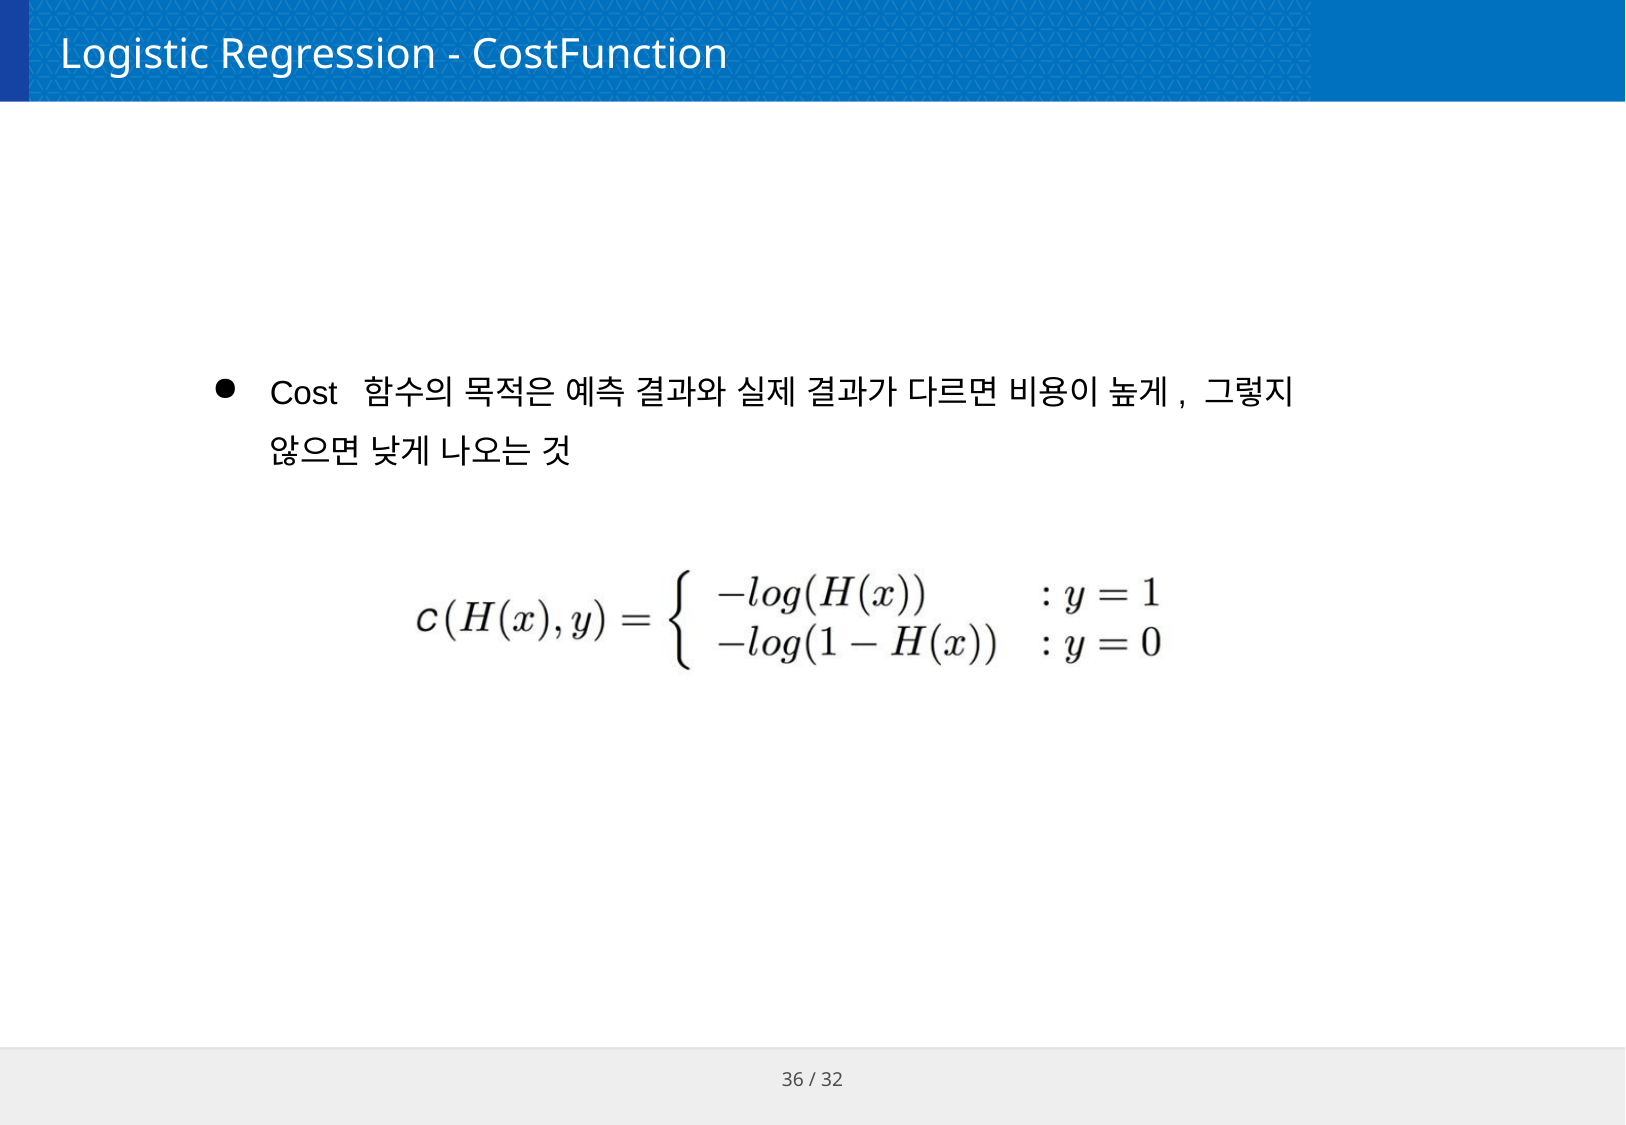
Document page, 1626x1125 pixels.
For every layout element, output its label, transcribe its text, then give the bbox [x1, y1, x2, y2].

title Logistic Regression - CostFunction [44, 19, 990, 81]
text_box Cost 함수의 목적은 예측 결과와 실제 결과가 다르면 비용이 높게, 그렇지 않으면 낮게 나오는 것 [210, 349, 1339, 471]
picture [0, 0, 1626, 1125]
text_box [399, 527, 1175, 700]
